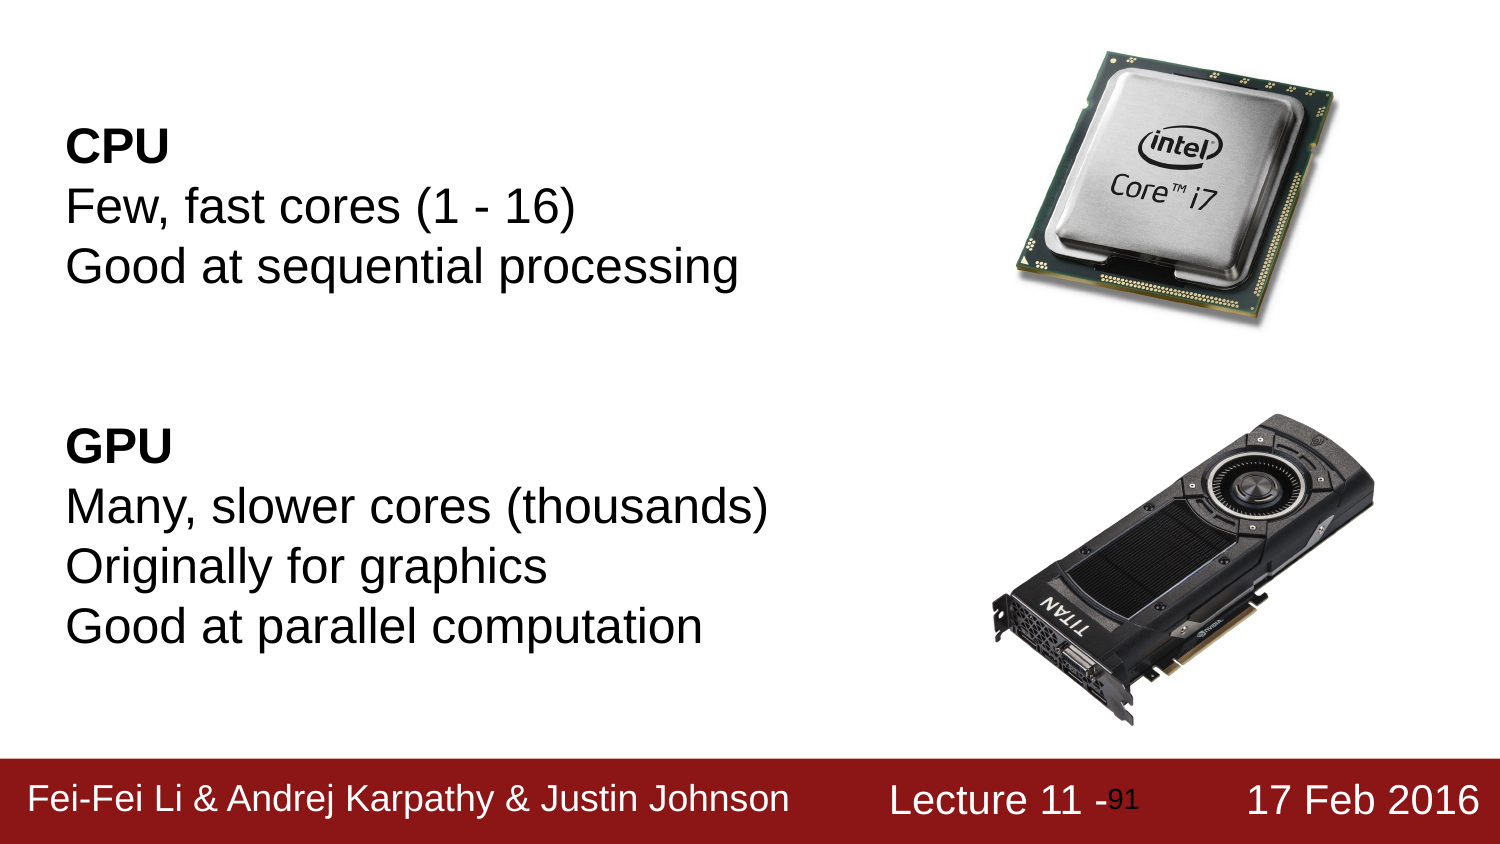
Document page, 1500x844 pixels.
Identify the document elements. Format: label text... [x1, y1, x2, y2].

picture [978, 395, 1395, 728]
text_box CPU Few, fast cores (1 - 16) Good at sequential processing GPU Many, slower cores (thousands) Originally for graphics Good at parallel computation [49, 98, 1009, 674]
slide_number ‹#› [1092, 765, 1183, 830]
picture [1015, 48, 1340, 334]
